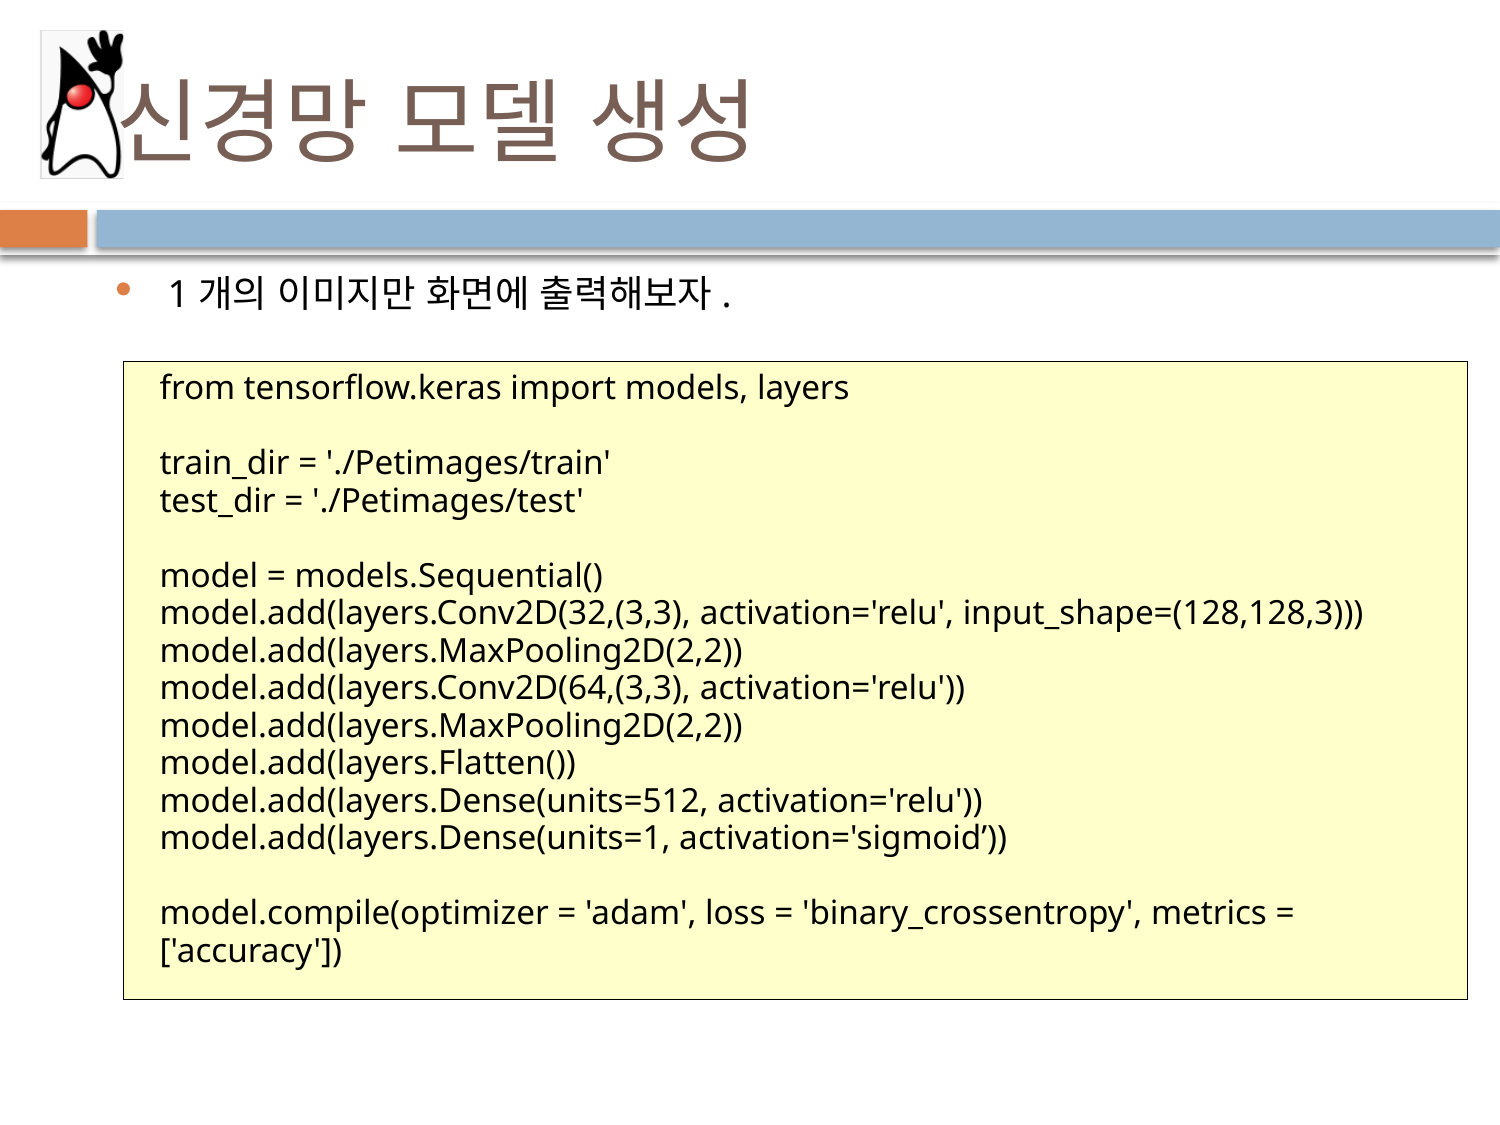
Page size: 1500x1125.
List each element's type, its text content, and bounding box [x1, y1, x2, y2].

text_box from tensorflow.keras import models, layers train_dir = './Petimages/train' test_dir = './Petimages/test' model = models.Sequential() model.add(layers.Conv2D(32,(3,3), activation='relu', input_shape=(128,128,3))) model.add(layers.MaxPooling2D(2,2)) model.add(layers.Conv2D(64,(3,3), activation='relu')) model.add(layers.MaxPooling2D(2,2)) model.add(layers.Flatten()) model.add(layers.Dense(units=512, activation='relu')) model.add(layers.Dense(units=1, activation='sigmoid’)) model.compile(optimizer = 'adam', loss = 'binary_crossentropy', metrics = ['accuracy']) [123, 361, 1468, 1000]
title 신경망 모델 생성 [100, 37, 1438, 200]
list 1개의 이미지만 화면에 출력해보자. [100, 262, 1438, 1000]
picture [39, 30, 124, 179]
